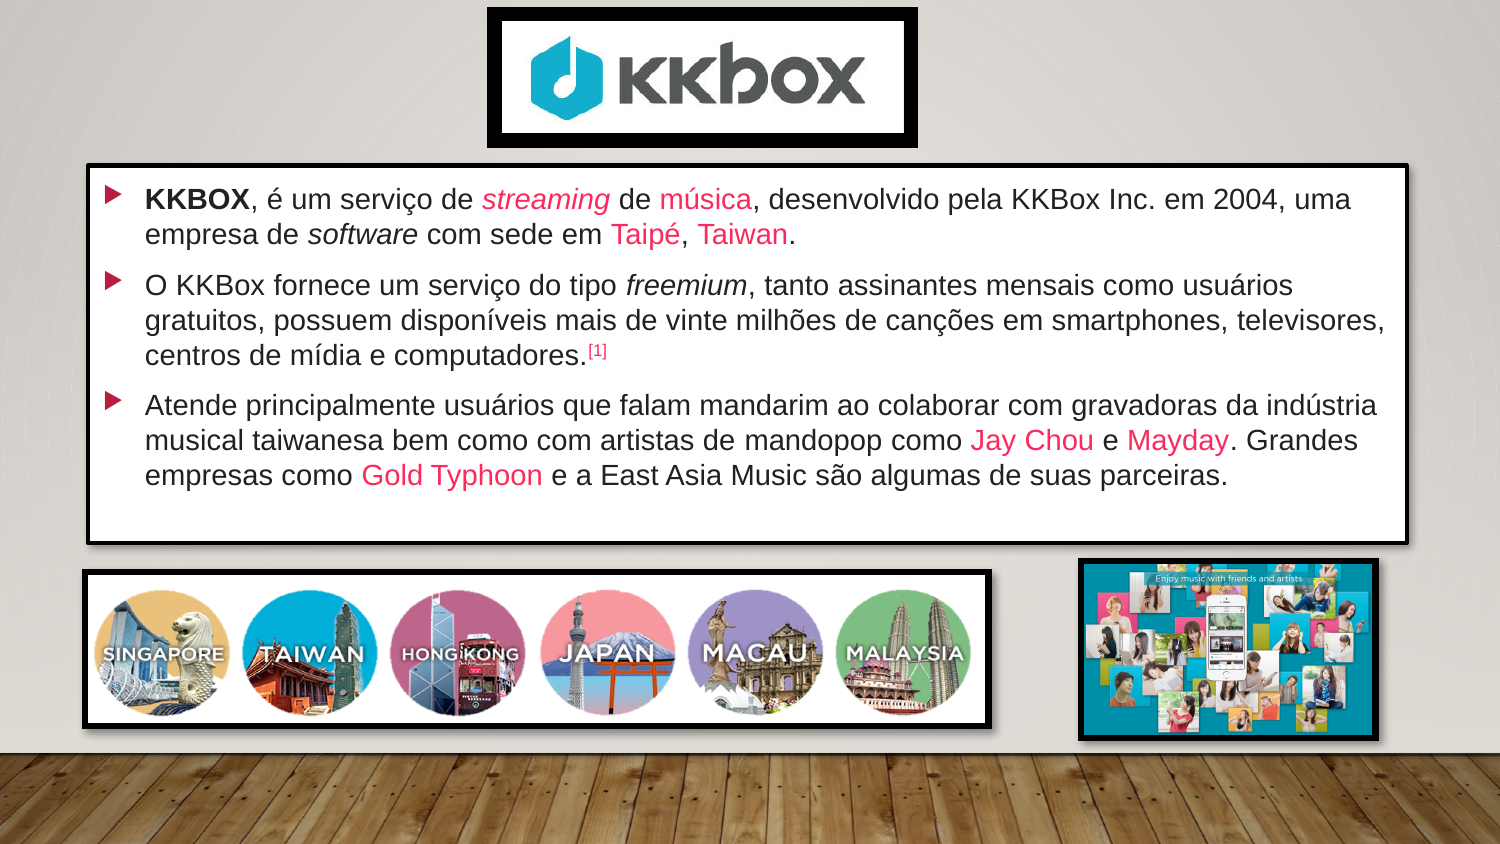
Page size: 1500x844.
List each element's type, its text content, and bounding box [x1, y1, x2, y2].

picture [0, 753, 1500, 844]
text_box KKBOX, é um serviço de streaming de música, desenvolvido pela KKBox Inc. em 2004, uma empresa de software com sede em Taipé, Taiwan. O KKBox fornece um serviço do tipo freemium, tanto assinantes mensais como usuários gratuitos, possuem disponíveis mais de vinte milhões de canções em smartphones, televisores, centros de mídia e computadores.[1] Atende principalmente usuários que falam mandarim ao colaborar com gravadoras da indústria musical taiwanesa bem como com artistas de mandopop como Jay Chou e Mayday. Grandes empresas como Gold Typhoon e a East Asia Music são algumas de suas parceiras. [87, 165, 1407, 543]
picture [87, 574, 986, 724]
picture [1083, 563, 1373, 735]
picture [501, 21, 904, 134]
